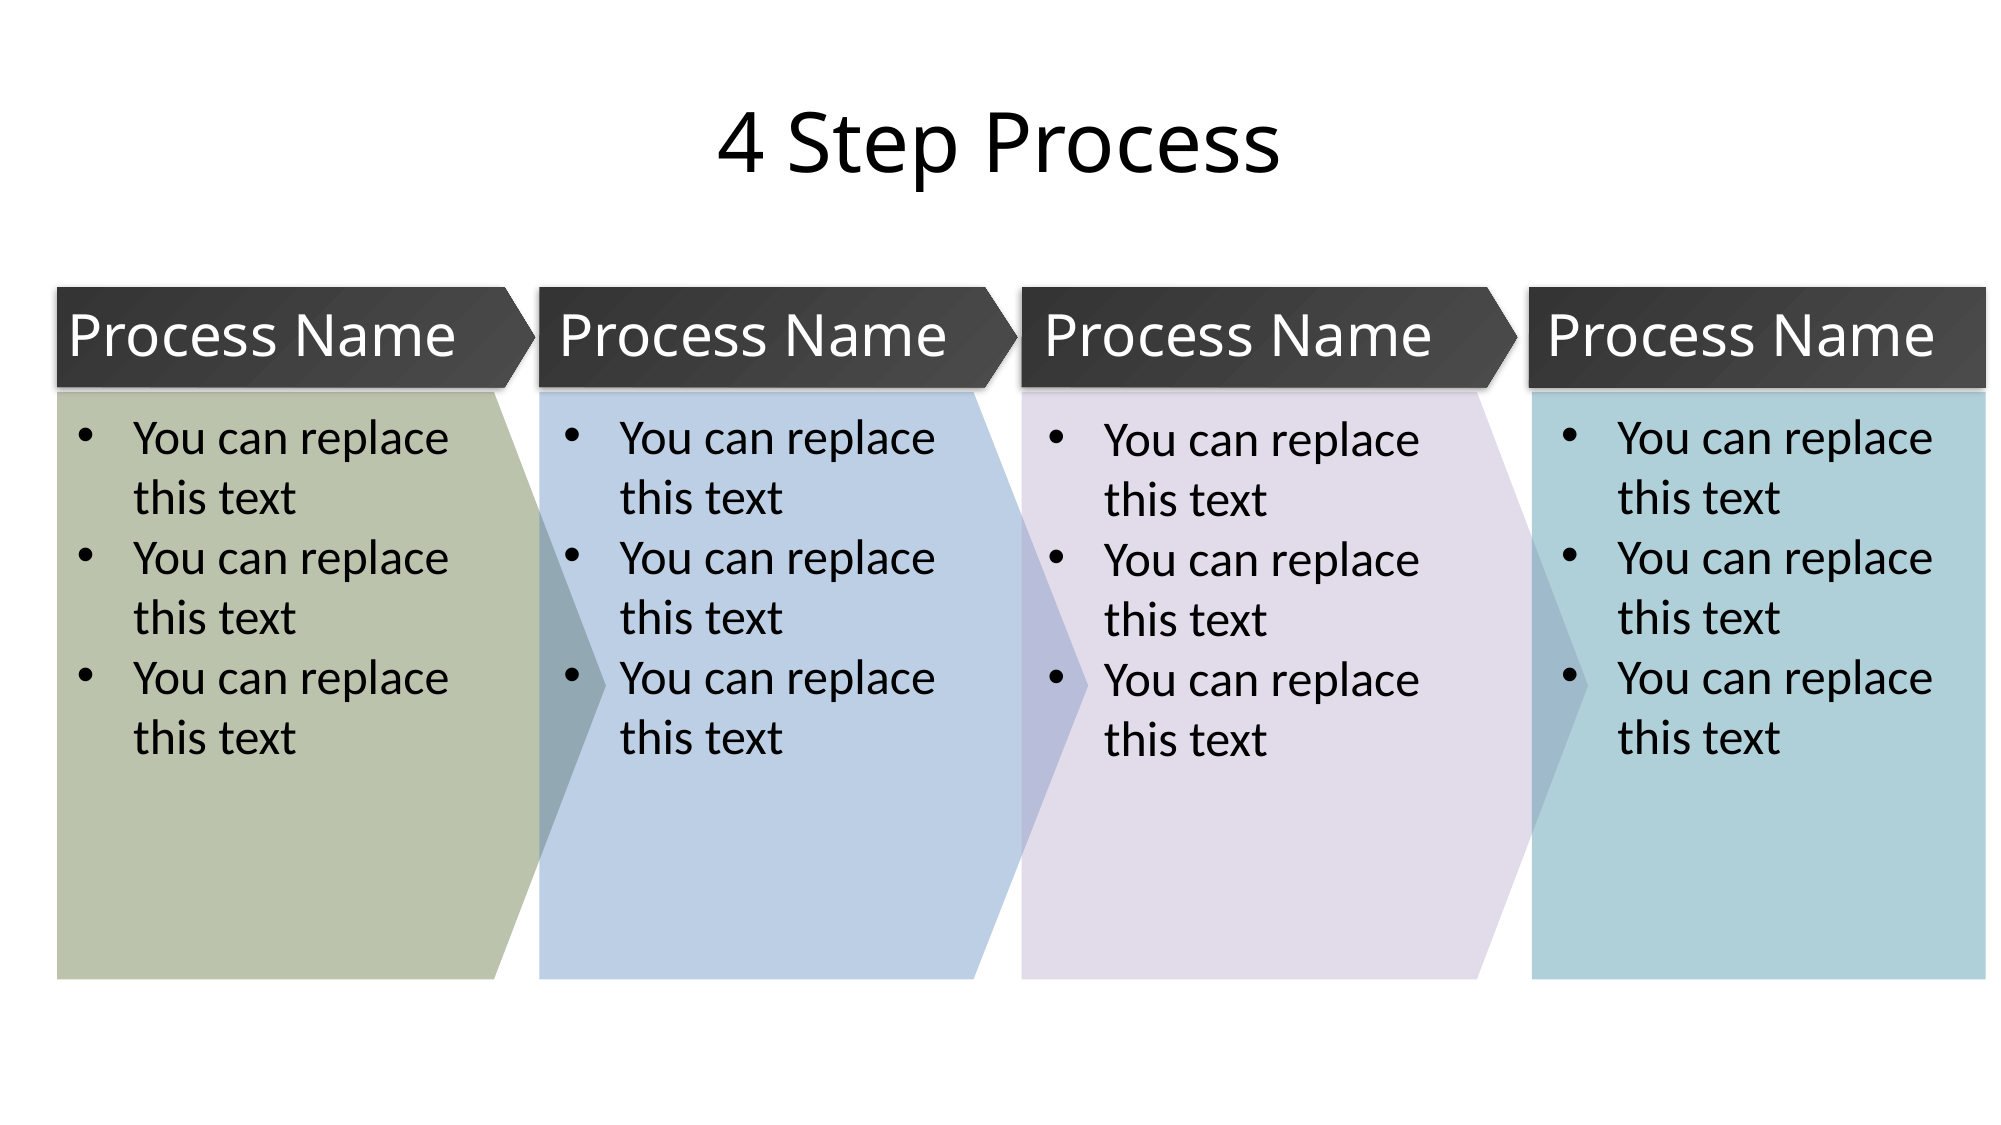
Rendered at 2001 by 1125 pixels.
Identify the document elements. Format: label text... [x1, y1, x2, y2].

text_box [52, 286, 537, 1019]
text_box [1528, 286, 2000, 980]
title 4 Step Process [99, 45, 1900, 233]
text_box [539, 286, 1020, 1019]
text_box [1021, 286, 1589, 1021]
